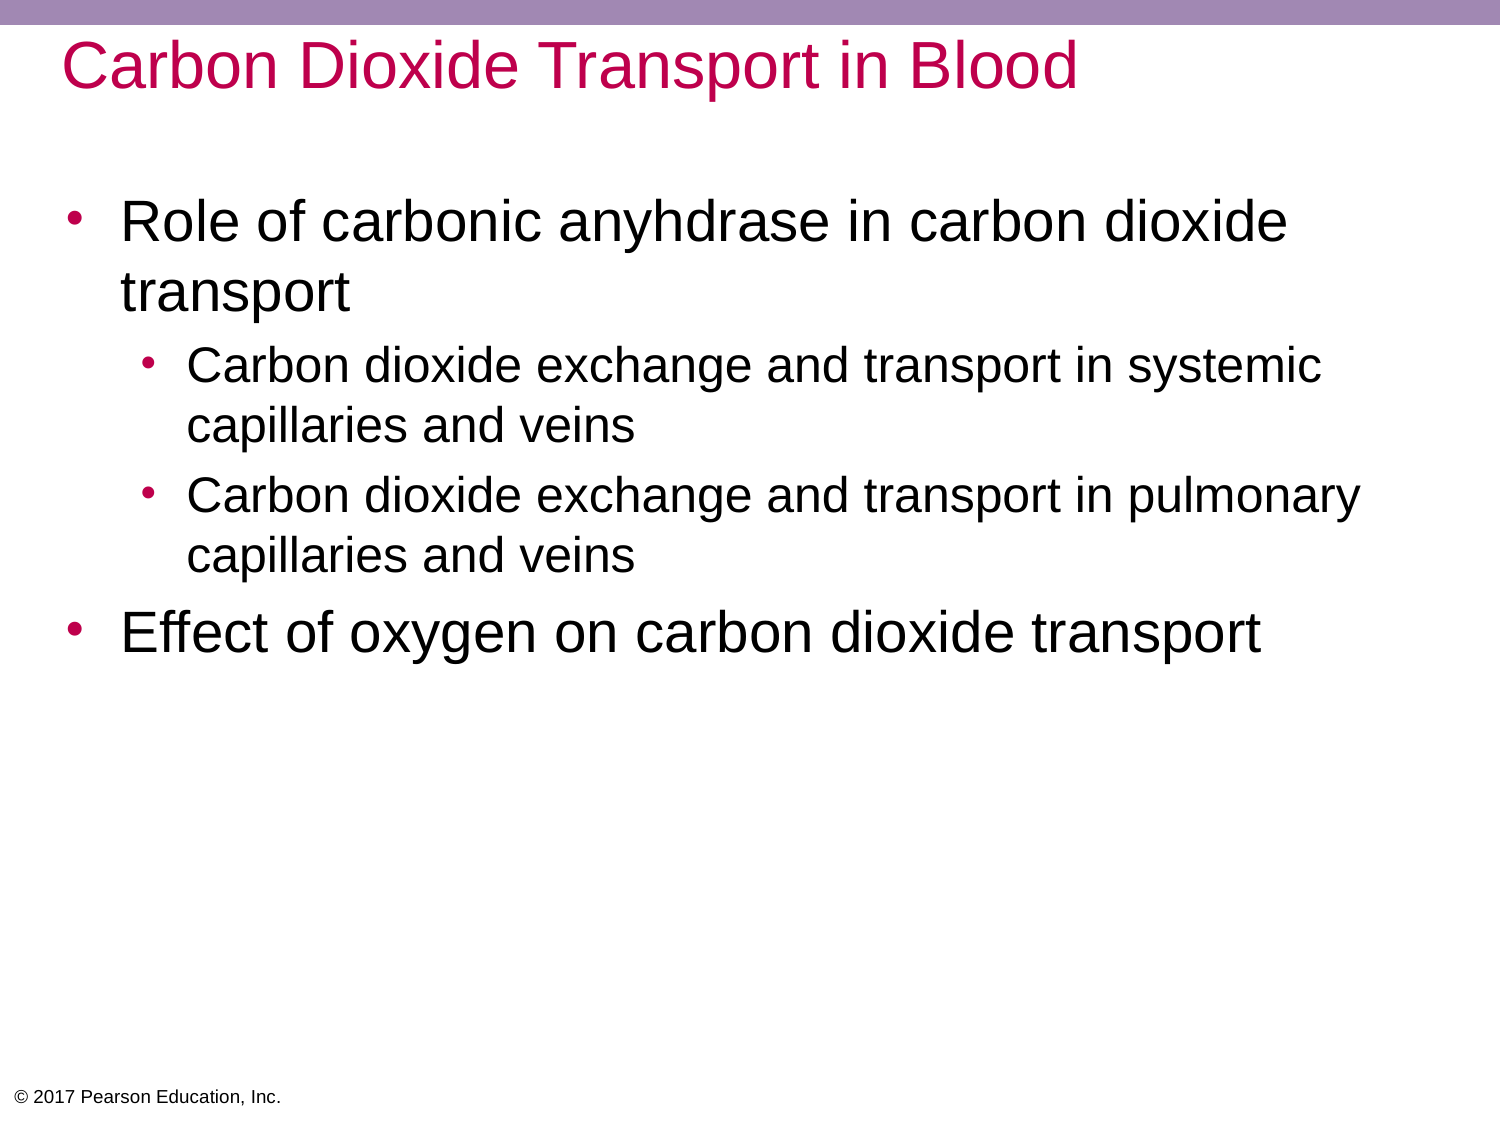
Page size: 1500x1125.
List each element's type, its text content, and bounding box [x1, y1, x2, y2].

title Carbon Dioxide Transport in Blood [46, 14, 1500, 110]
list Role of carbonic anyhdrase in carbon dioxide transport Carbon dioxide exchange and transport in systemic capillaries and veins Carbon dioxide exchange and transport in pulmonary capillaries and veins Effect of oxygen on carbon dioxide transport [49, 175, 1450, 1038]
